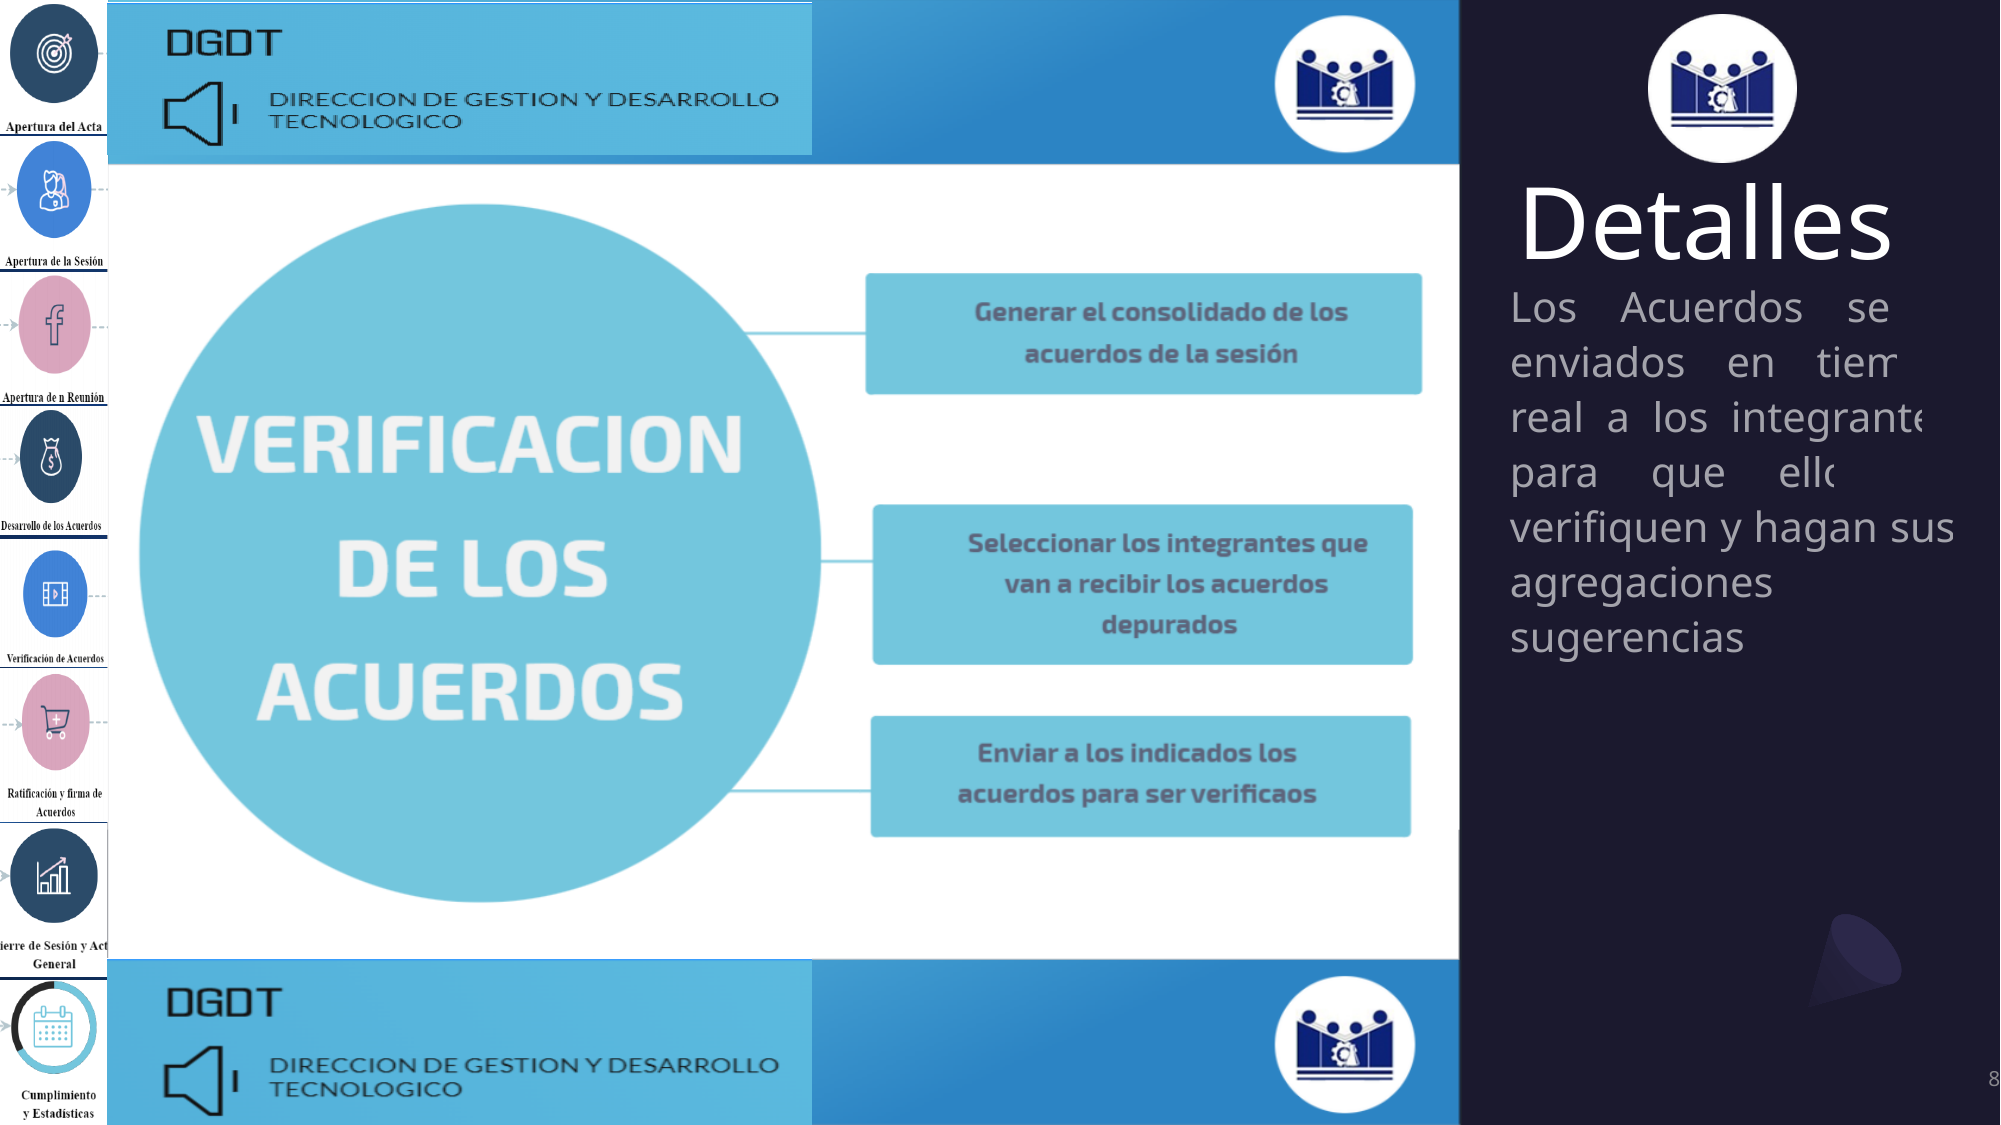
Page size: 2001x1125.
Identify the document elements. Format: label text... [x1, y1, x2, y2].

title Detalles [1462, 176, 1967, 282]
picture [107, 0, 1462, 1125]
list Los Acuerdos serán enviados en tiempo real a los integrantes para que ellos lo verifiquen y hagan sus agregaciones y sugerencias [1472, 276, 1957, 769]
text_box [0, 0, 108, 1125]
slide_number 8 [1722, 1067, 2000, 1093]
picture [1648, 14, 1797, 163]
